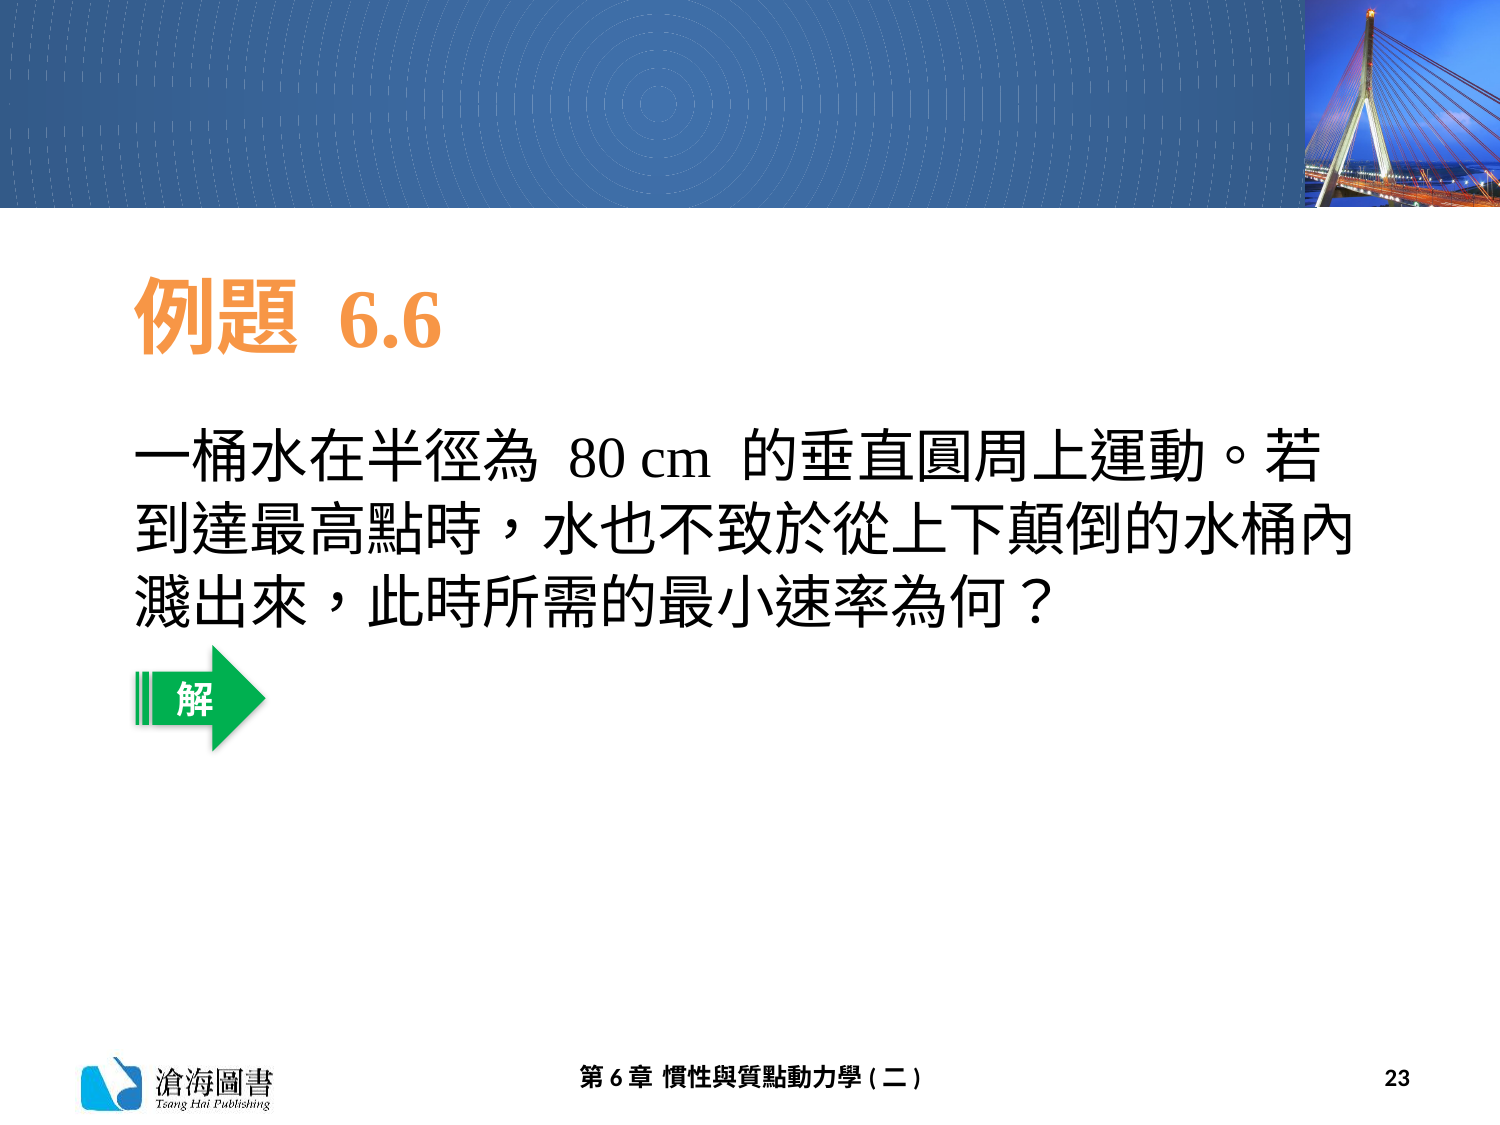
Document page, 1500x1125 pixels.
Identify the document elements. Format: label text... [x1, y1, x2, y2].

text_box 解 [152, 645, 266, 752]
title 例題 6.6 [118, 256, 1394, 386]
text_box 解 [135, 671, 140, 725]
list 一桶水在半徑為 80 cm 的垂直圓周上運動。若到達最高點時，水也不致於從上下顛倒的水桶內濺出來，此時所需的最小速率為何？ [118, 408, 1394, 1024]
slide_number 23 [1074, 1046, 1425, 1107]
footer 第6章 慣性與質點動力學(二) [512, 1046, 988, 1107]
picture [75, 1049, 274, 1118]
text_box 解 [142, 671, 149, 725]
picture [1305, 0, 1500, 207]
